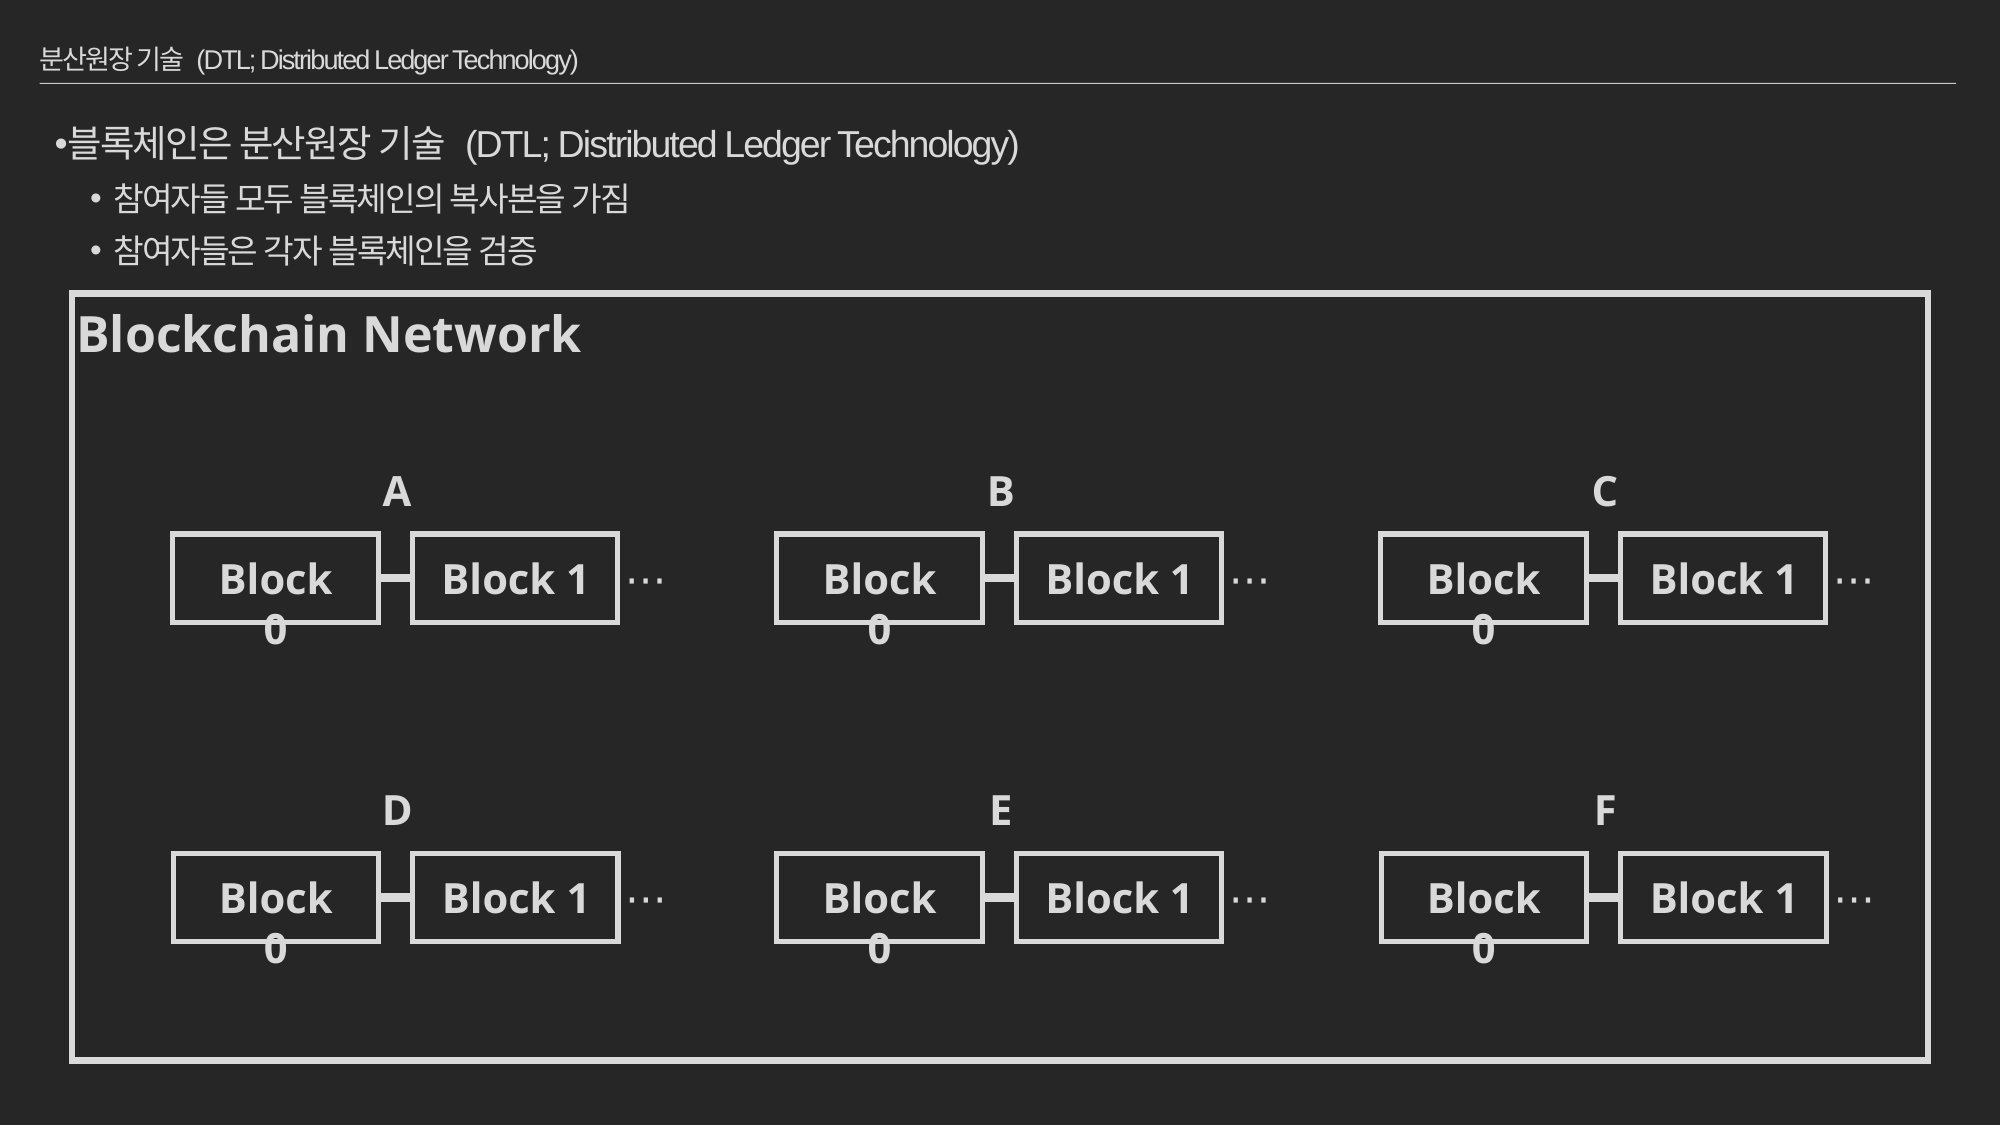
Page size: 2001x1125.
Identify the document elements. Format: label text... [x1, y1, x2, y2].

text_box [776, 853, 1237, 942]
text_box B [972, 457, 1030, 522]
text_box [776, 533, 1237, 623]
text_box E [974, 776, 1028, 842]
title 분산원장 기술 (DTL; Distributed Ledger Technology) [39, 31, 1961, 84]
list 블록체인은 분산원장 기술 (DTL; Distributed Ledger Technology) 참여자들 모두 블록체인의 복사본을 가짐 참여자들은 각자 블록체인을 검증 [39, 110, 1957, 295]
text_box Blockchain Network [61, 295, 597, 370]
text_box D [366, 776, 428, 842]
text_box F [1579, 776, 1632, 842]
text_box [1381, 853, 1841, 942]
text_box C [1576, 457, 1634, 522]
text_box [173, 853, 633, 942]
text_box [71, 295, 1929, 1061]
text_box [172, 533, 633, 623]
text_box A [367, 457, 427, 522]
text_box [1380, 533, 1841, 623]
